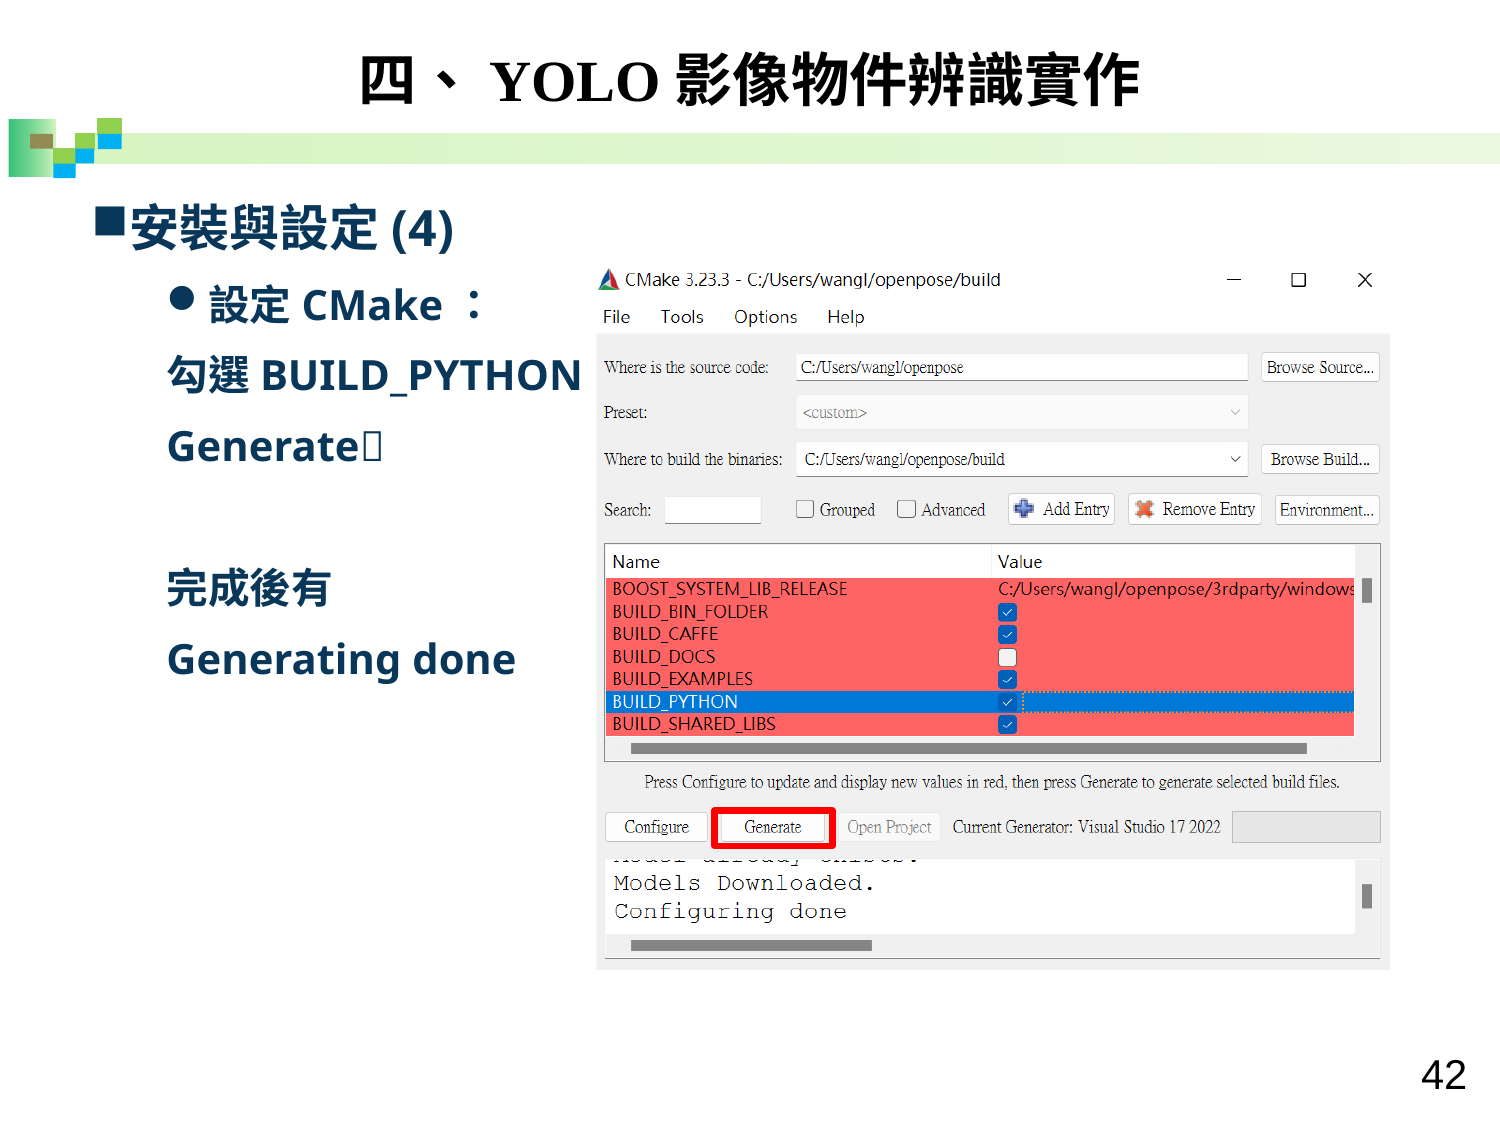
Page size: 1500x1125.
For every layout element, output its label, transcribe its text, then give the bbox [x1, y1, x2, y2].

text_box 四、YOLO影像物件辨識實作 [0, 43, 1500, 121]
text_box 安裝與設定(4) 設定CMake： 勾選BUILD_PYTHON Generate 完成後有 Generating done [76, 196, 1424, 1035]
picture [596, 261, 1391, 971]
